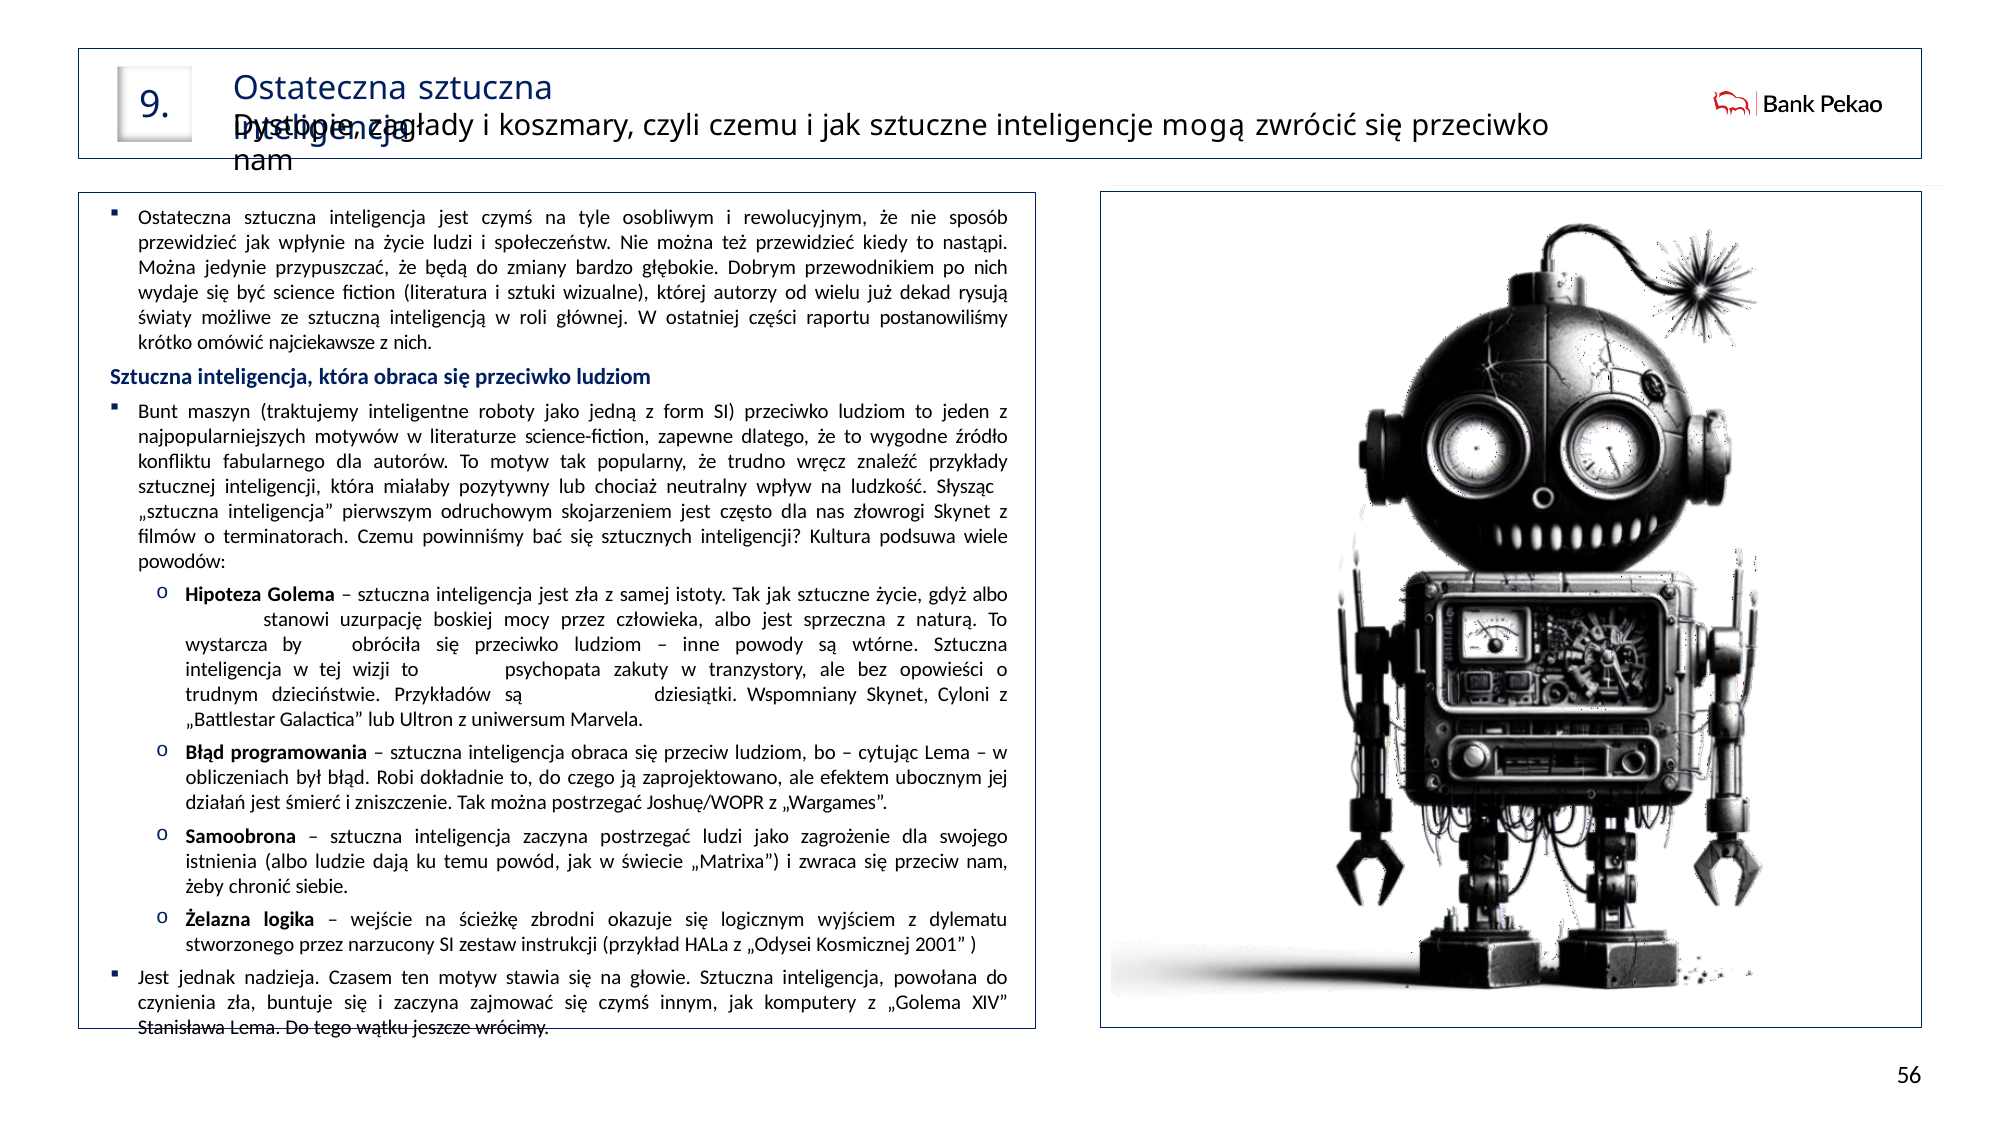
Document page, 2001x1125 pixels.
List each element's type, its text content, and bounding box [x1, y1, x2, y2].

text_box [1100, 185, 1945, 1028]
text_box [78, 48, 1922, 159]
text_box 56 [1894, 1056, 1925, 1089]
text_box Dystopie, zagłady i koszmary, czyli czemu i jak sztuczne inteligencje mogą zwrócić się przeciwko nam [232, 152, 1564, 177]
text_box [78, 192, 1036, 1029]
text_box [117, 66, 1883, 142]
text_box Ostateczna sztuczna inteligencja jest czymś na tyle osobliwym i rewolucyjnym, że nie sposób przewidzieć jak wpłynie na życie ludzi i społeczeństw. Nie można też przewidzieć kiedy to nastąpi. Można jedynie przypuszczać, że będą do zmiany bardzo głębokie. Dobrym przewodnikiem po nich wydaje się być science fiction (literatura i sztuki wizualne), której autorzy od wielu już dekad rysują światy możliwe ze sztuczną inteligencją w roli głównej. W ostatniej części raportu postanowiliśmy krótko omówić najciekawsze z nich. Sztuczna inteligencja, która obraca się przeciwko ludziom Bunt maszyn (traktujemy inteligentne roboty jako jedną z form SI) przeciwko ludziom to jeden z najpopularniejszych motywów w literaturze science-fiction, zapewne dlatego, że to wygodne źródło konfliktu fabularnego dla autorów. To motyw tak popularny, że trudno wręcz znaleźć przykłady sztucznej inteligencji, która miałaby pozytywny lub chociaż neutralny wpływ na ludzkość. Słysząc „sztuczna inteligencja” pierwszym odruchowym skojarzeniem jest często dla nas złowrogi Skynet z filmów o terminatorach. Czemu powinniśmy bać się sztucznych inteligencji? Kultura podsuwa wiele powodów: Hipoteza Golema – sztuczna inteligencja jest zła z samej istoty. Tak jak sztuczne życie, gdyż albo stanowi uzurpację boskiej mocy przez człowieka, albo jest sprzeczna z naturą. To wystarcza by obróciła się przeciwko ludziom – inne powody są wtórne. Sztuczna inteligencja w tej wizji to psychopata zakuty w tranzystory, ale bez opowieści o trudnym dzieciństwie. Przykładów są dziesiątki. Wspomniany Skynet, Cyloni z „Battlestar Galactica” lub Ultron z uniwersum Marvela. Błąd programowania – sztuczna inteligencja obraca się przeciw ludziom, bo – cytując Lema – w obliczeniach był błąd. Robi dokładnie to, do czego ją zaprojektowano, ale efektem ubocznym jej działań jest śmierć i zniszczenie. Tak można postrzegać Joshuę/WOPR z „Wargames”. Samoobrona – sztuczna inteligencja zaczyna postrzegać ludzi jako zagrożenie dla swojego istnienia (albo ludzie dają ku temu powód, jak w świecie „Matrixa”) i zwraca się przeciw nam, żeby chronić siebie. Żelazna logika – wejście na ścieżkę zbrodni okazuje się logicznym wyjściem z dylematu stworzonego przez narzucony SI zestaw instrukcji (przykład HALa z „Odysei Kosmicznej 2001” ) Jest jednak nadzieja. Czasem ten motyw stawia się na głowie. Sztuczna inteligencja, powołana do czynienia zła, buntuje się i zaczyna zajmować się czymś innym, jak komputery z „Golema XIV” Stanisława Lema. Do tego wątku jeszcze wrócimy. [107, 201, 1009, 1039]
